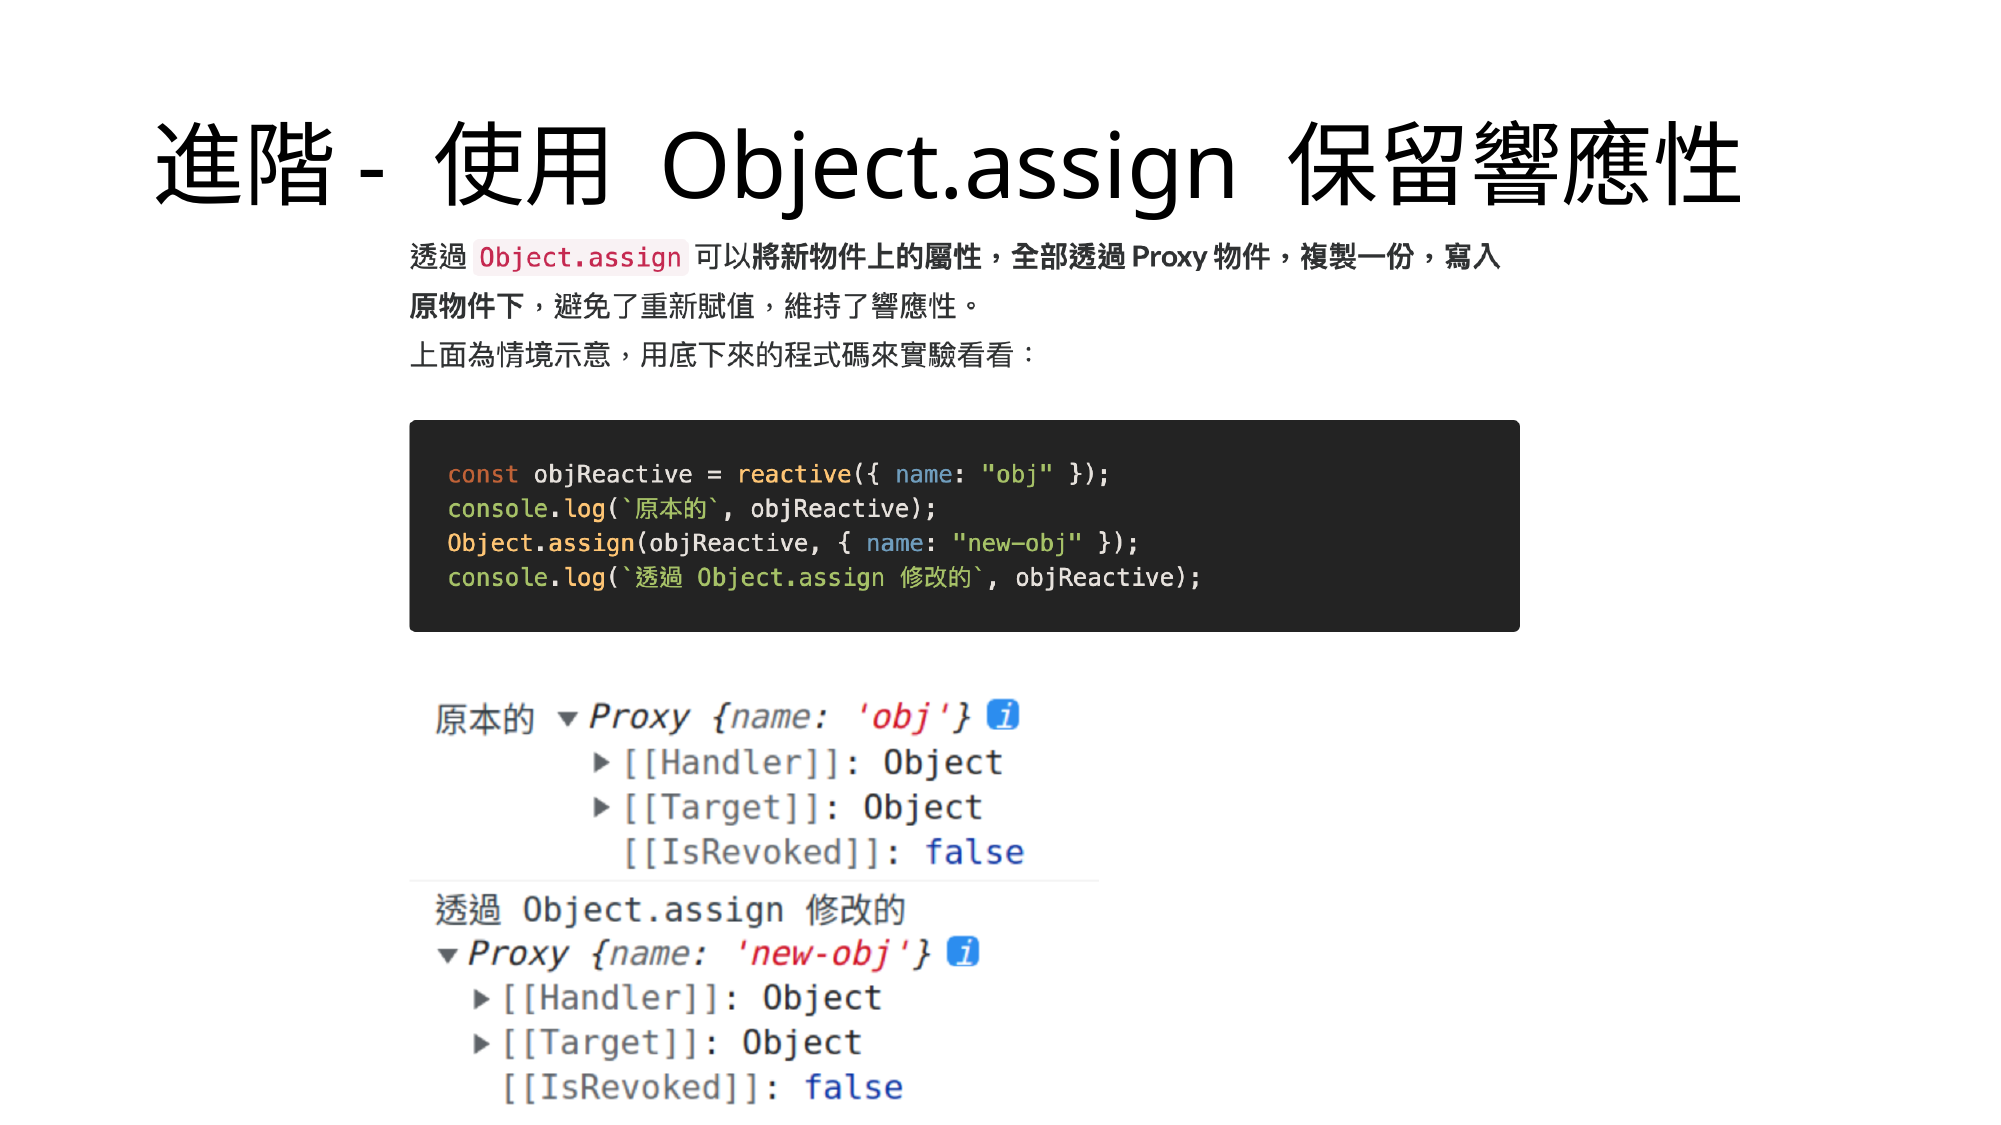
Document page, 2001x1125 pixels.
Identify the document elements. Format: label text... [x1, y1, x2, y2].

title 進階- 使用 Object.assign 保留響應性 [137, 59, 1863, 278]
picture [402, 231, 1538, 1125]
